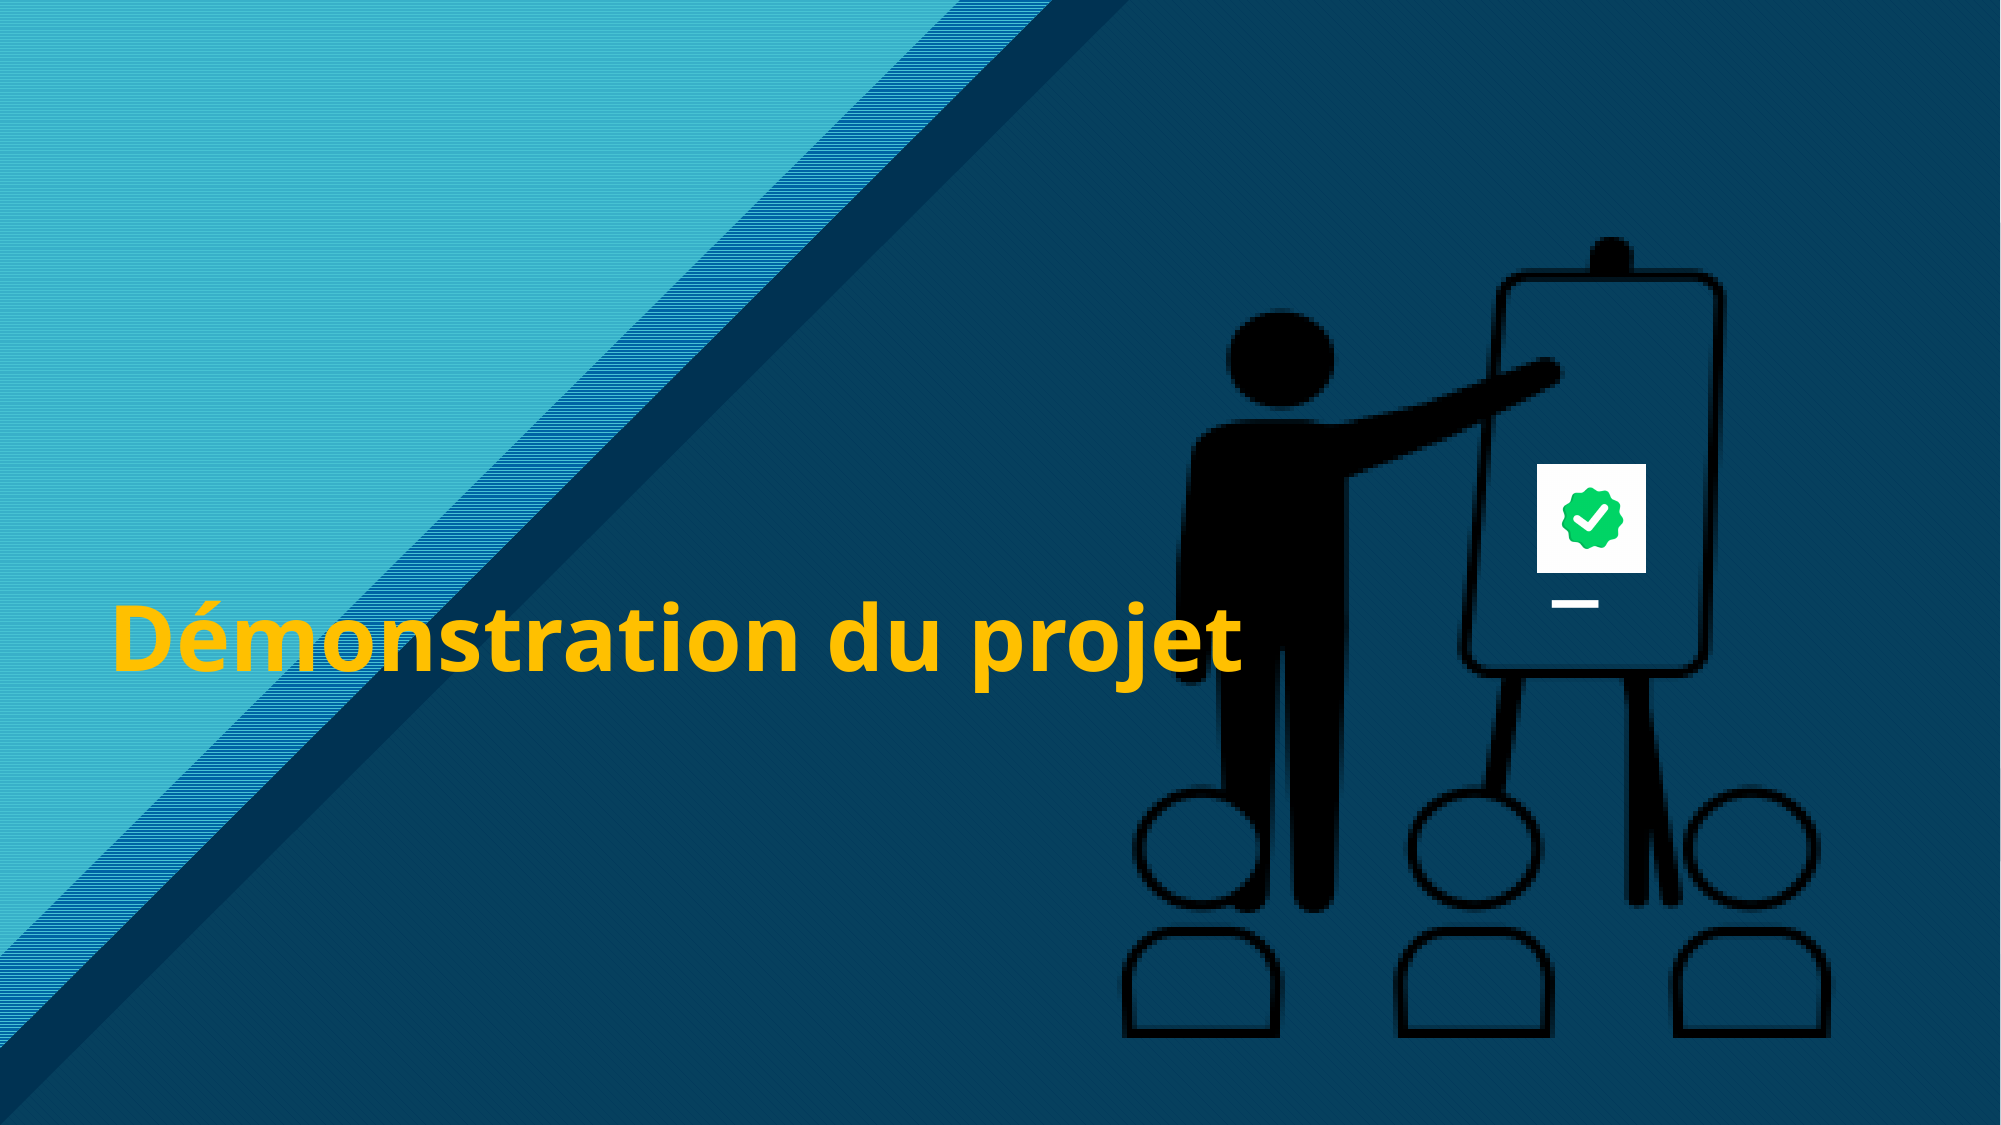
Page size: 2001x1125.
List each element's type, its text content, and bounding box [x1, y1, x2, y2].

picture [985, 621, 1021, 692]
text_box Démonstration du projet [93, 569, 985, 774]
picture [1034, 621, 1065, 670]
picture [1394, 923, 1554, 1037]
picture [1117, 621, 1142, 692]
picture [1129, 602, 1143, 614]
picture [1669, 923, 1830, 1037]
picture [1227, 309, 1333, 405]
picture [1070, 621, 1117, 671]
picture [1133, 238, 1726, 912]
picture [1123, 923, 1284, 1037]
picture [1684, 785, 1820, 912]
